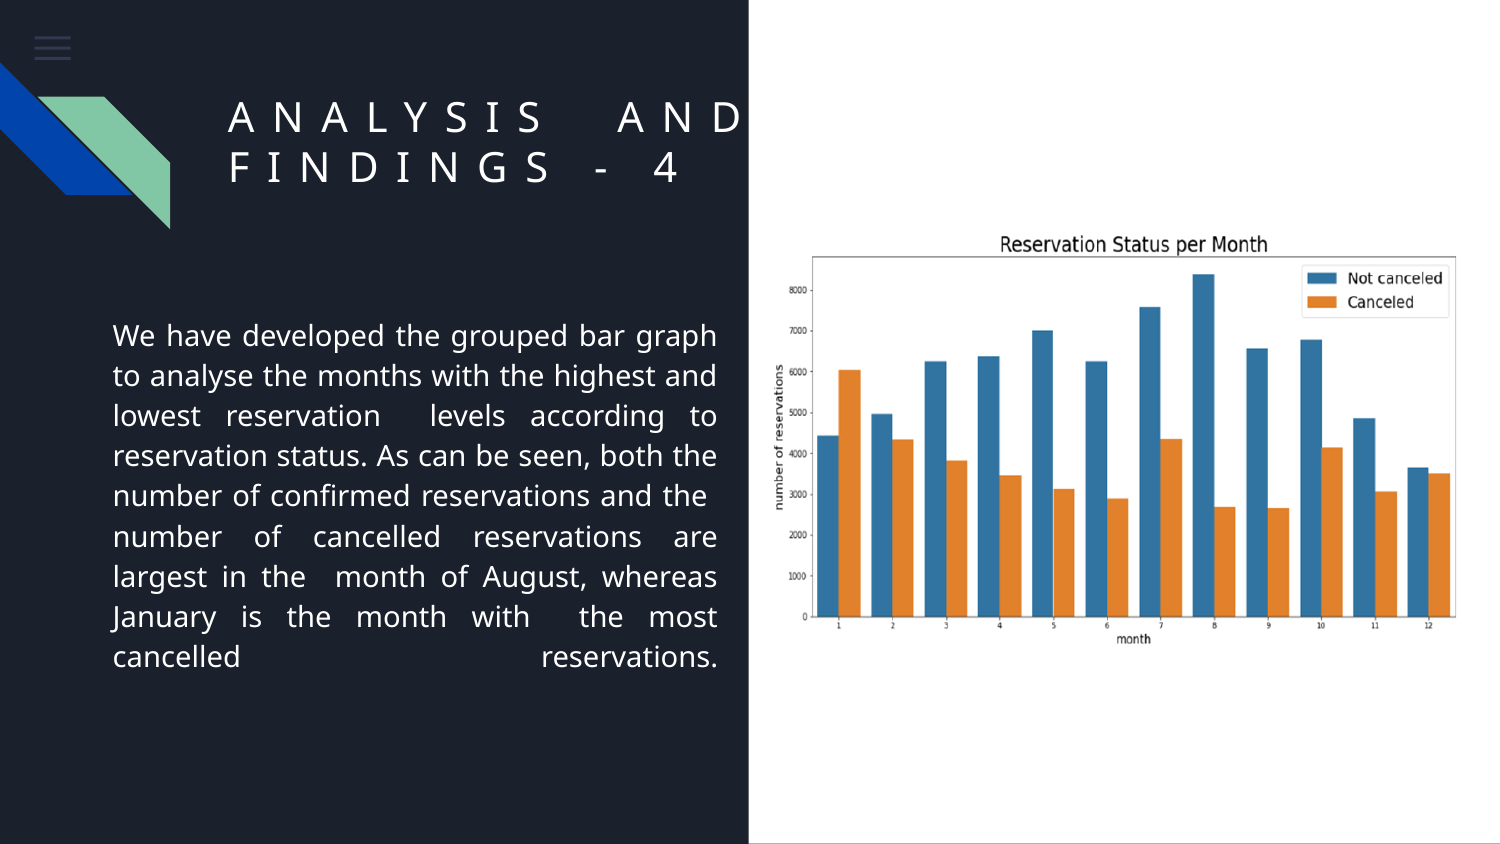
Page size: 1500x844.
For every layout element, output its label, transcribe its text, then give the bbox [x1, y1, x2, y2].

text_box [773, 235, 1457, 645]
title ANALYSIS AND FINDINGS - 4 [212, 75, 774, 279]
title We have developed the grouped bar graph to analyse the months with the highest and lowest reservation levels according to reservation status. As can be seen, both the number of confirmed reservations and the number of cancelled reservations are largest in the month of August, whereas January is the month with the most cancelled reservations. [97, 296, 734, 645]
